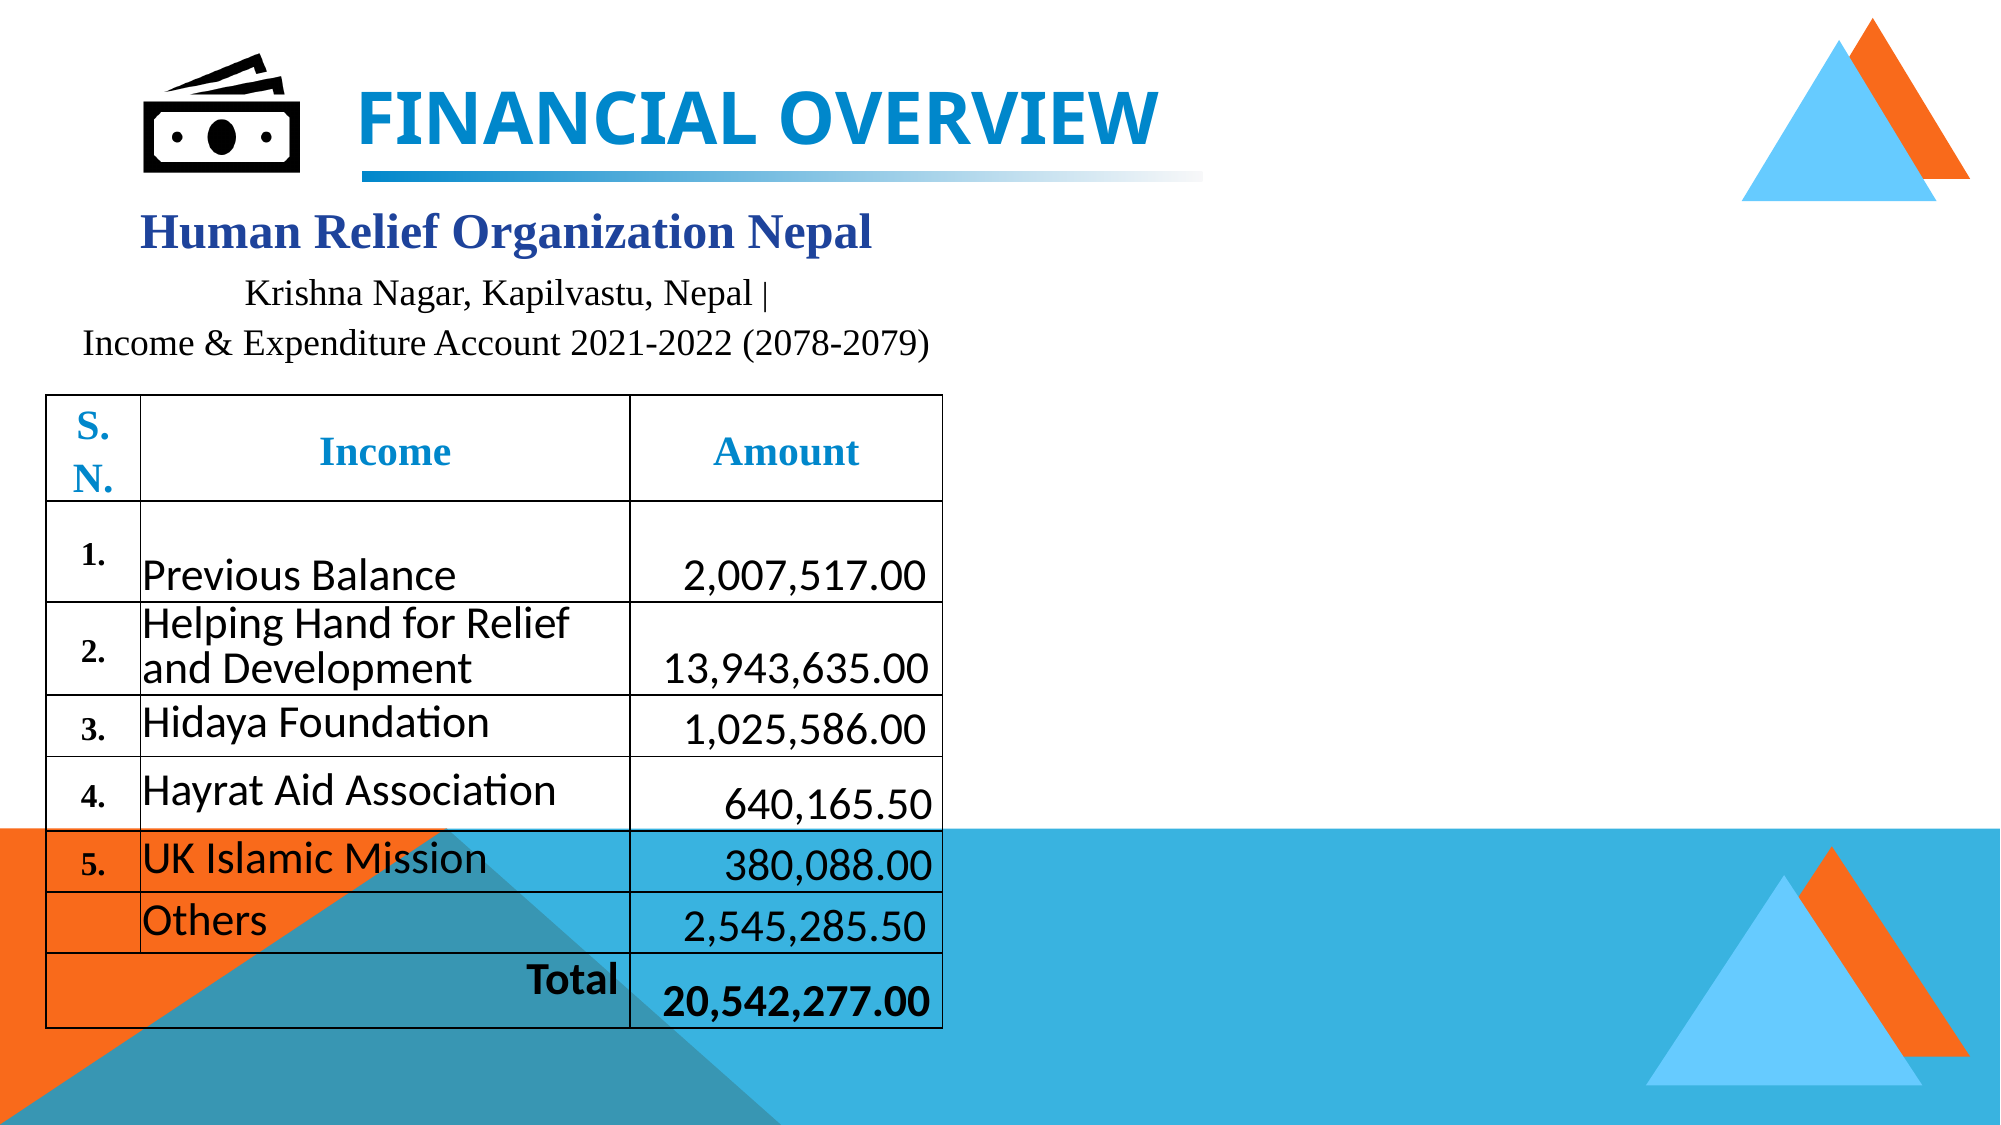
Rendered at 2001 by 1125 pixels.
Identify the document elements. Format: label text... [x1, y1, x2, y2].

table_cell 13,943,635.00 [631, 603, 942, 694]
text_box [1645, 846, 1971, 1086]
table_cell Previous Balance [141, 502, 629, 601]
table_cell 2,545,285.50 [631, 893, 942, 952]
table_cell [47, 893, 140, 952]
text_box Human Relief Organization Nepal Krishna Nagar, Kapilvastu, Nepal | Income & Expenditure Account 2021-2022 (2078-2079) [0, 213, 1090, 371]
table_cell 380,088.00 [631, 832, 942, 891]
table_cell 3. [47, 696, 140, 756]
table_cell Hayrat Aid Association [141, 757, 629, 830]
table_cell 1. [47, 502, 140, 601]
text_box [1741, 17, 1971, 202]
table_cell 1,025,586.00 [631, 696, 942, 756]
table_cell 20,542,277.00 [631, 954, 942, 1027]
table_cell 4. [47, 757, 140, 830]
table_cell 2,007,517.00 [631, 502, 942, 601]
table_cell 640,165.50 [631, 757, 942, 830]
table_cell UK Islamic Mission [141, 832, 629, 891]
table_cell Total [47, 954, 629, 1027]
title Financial Overview [340, 45, 1237, 187]
table_header S. N. [47, 396, 140, 500]
table_header Income [141, 396, 629, 500]
table_header Amount [631, 396, 942, 500]
table_cell 2. [47, 603, 140, 694]
text_box [360, 170, 1205, 183]
table_cell Others [141, 893, 629, 952]
picture [136, 30, 307, 202]
table_cell Hidaya Foundation [141, 696, 629, 756]
table_cell 5. [47, 832, 140, 891]
table_cell Helping Hand for Relief and Development [141, 603, 629, 694]
